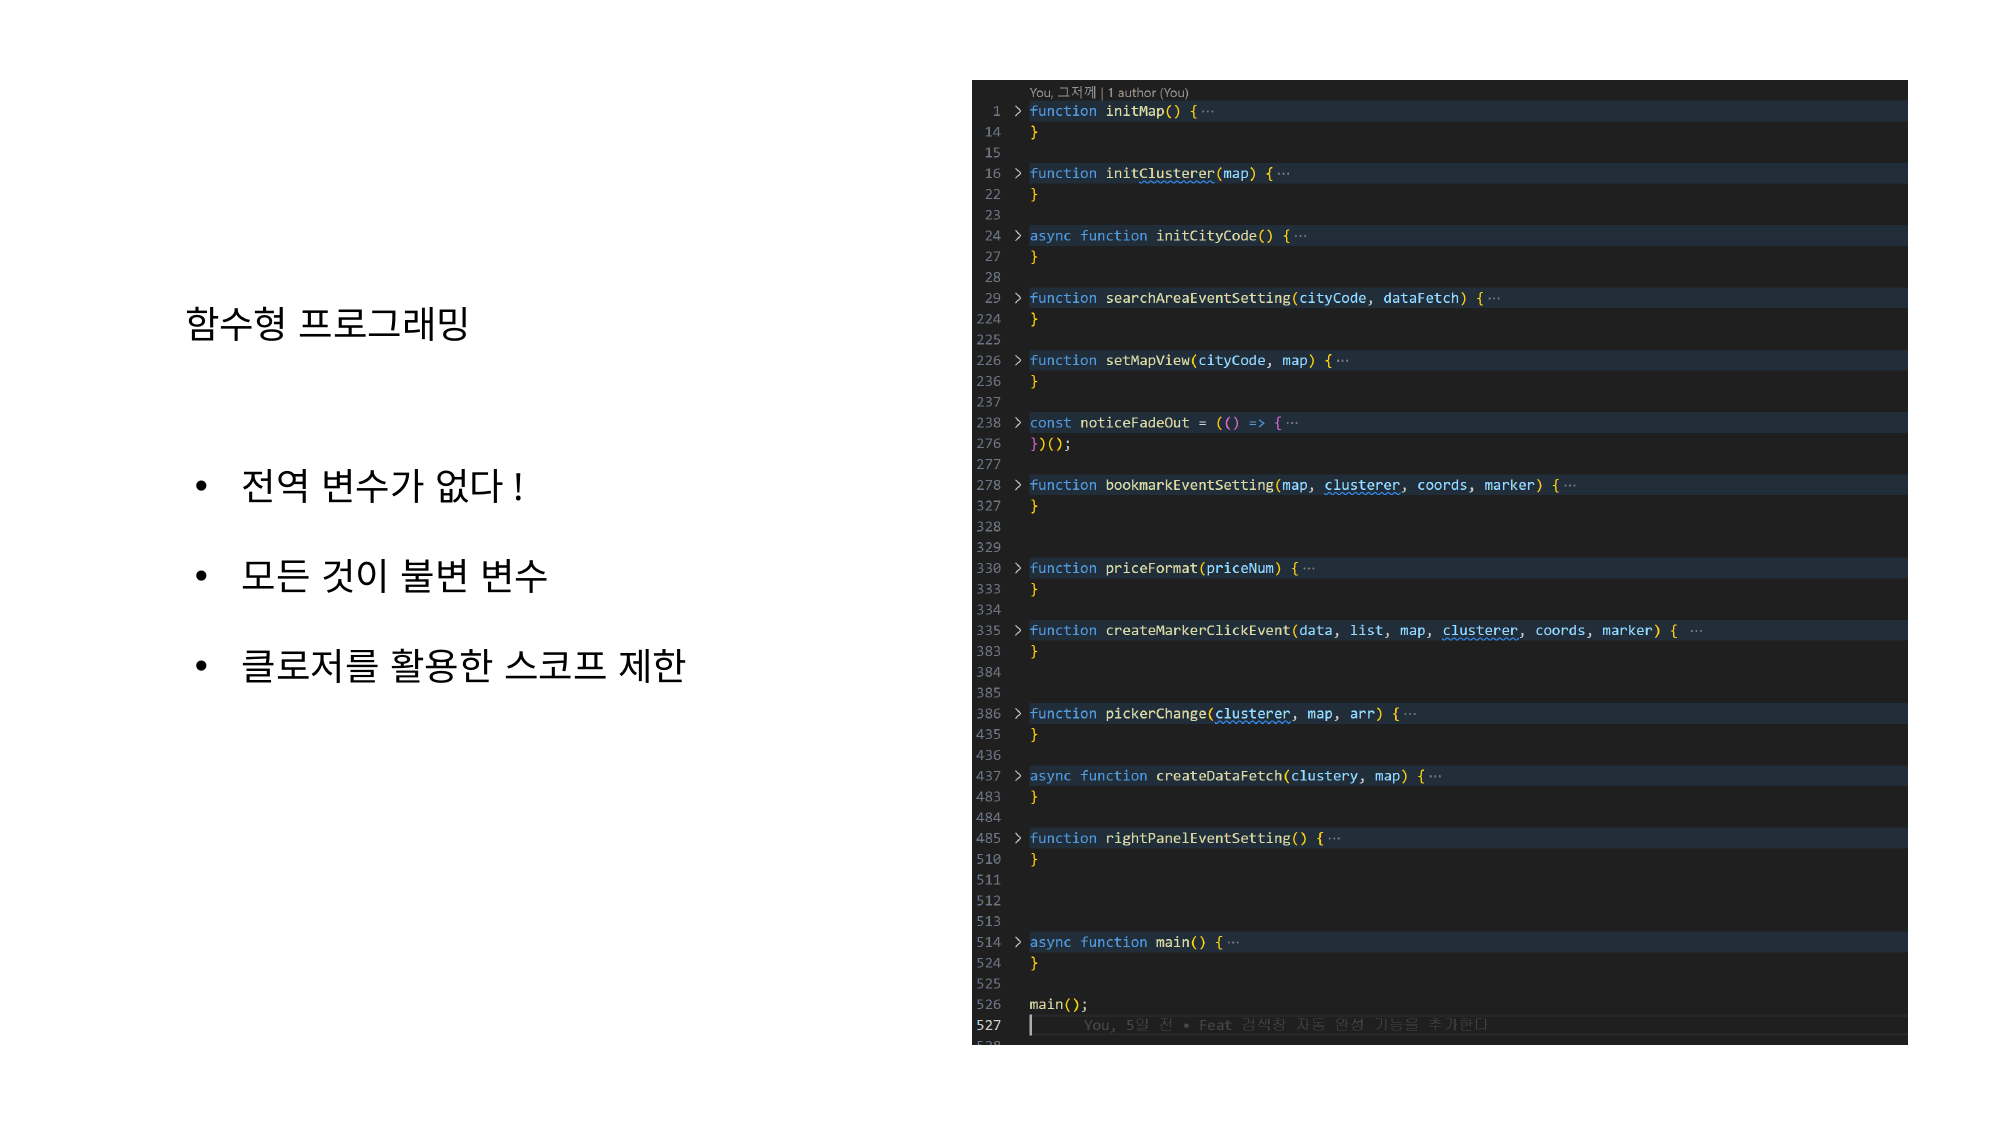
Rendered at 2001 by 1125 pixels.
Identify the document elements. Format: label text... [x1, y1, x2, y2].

text_box 전역 변수가 없다! 모든 것이 불변 변수 클로저를 활용한 스코프 제한 [180, 455, 703, 696]
picture [971, 79, 1909, 1046]
text_box 함수형 프로그래밍 [170, 293, 487, 354]
